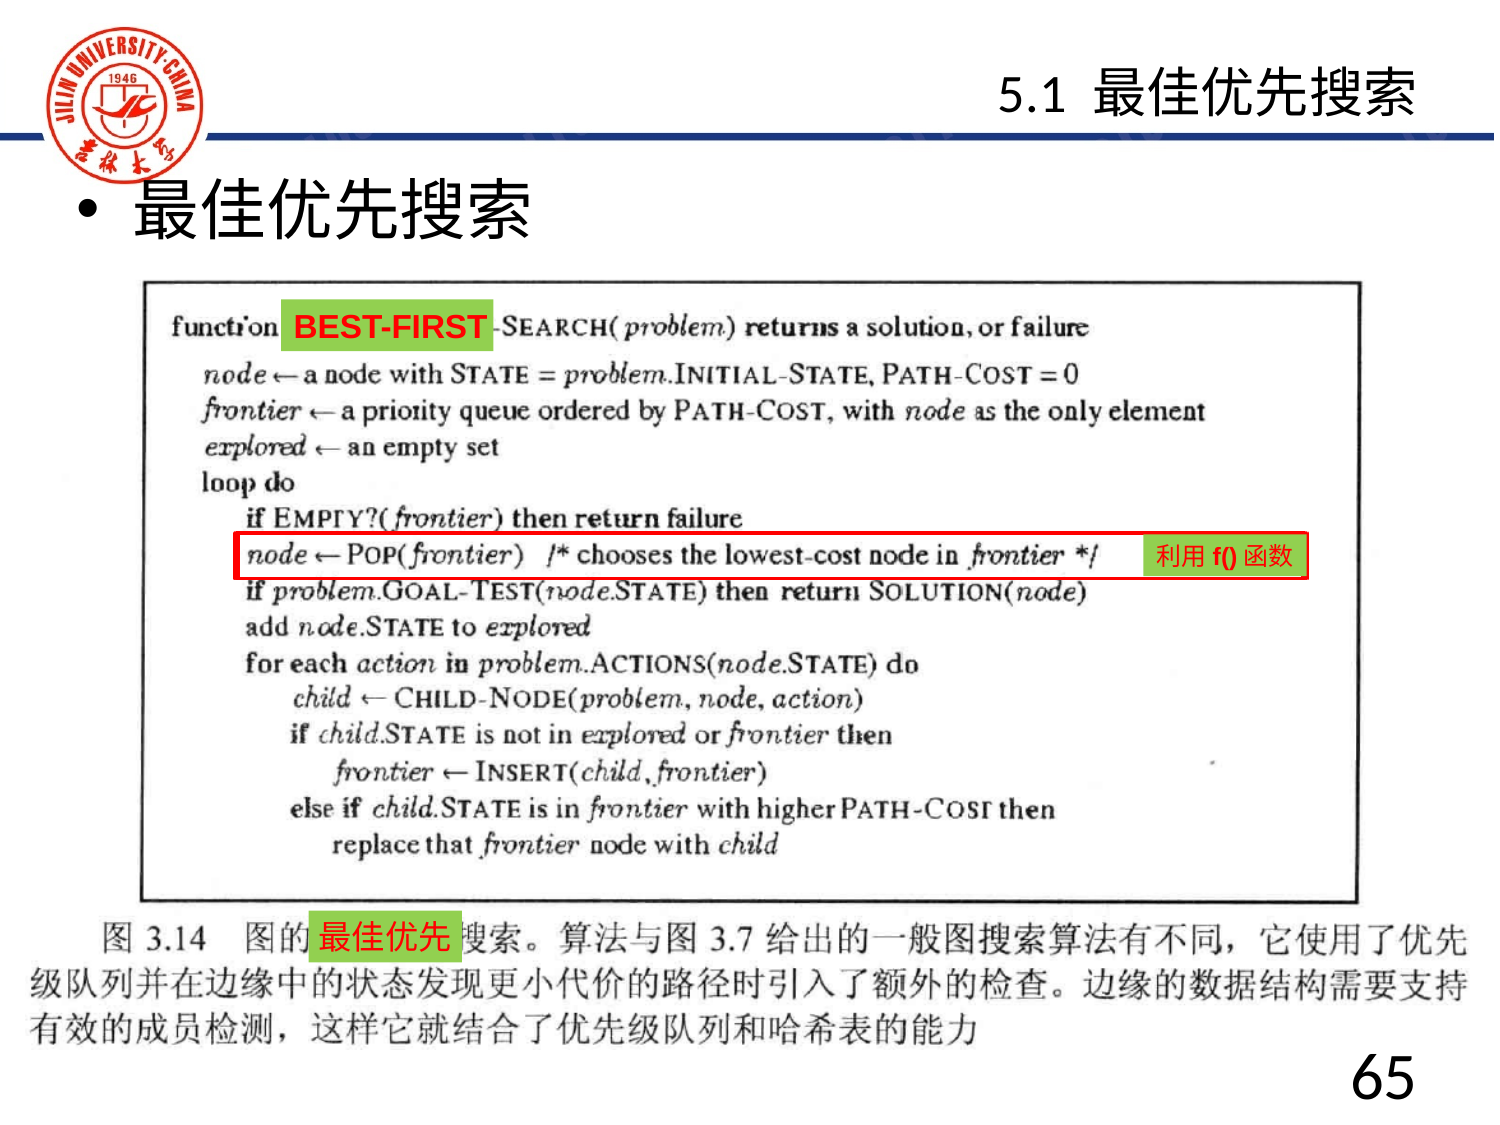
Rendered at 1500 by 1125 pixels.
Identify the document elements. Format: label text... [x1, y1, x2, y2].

slide_number 65 [1329, 1051, 1426, 1120]
picture [0, 0, 1494, 1125]
list 最佳优先搜索 [68, 159, 1420, 275]
title 5.1 最佳优先搜索 [74, 44, 1426, 138]
